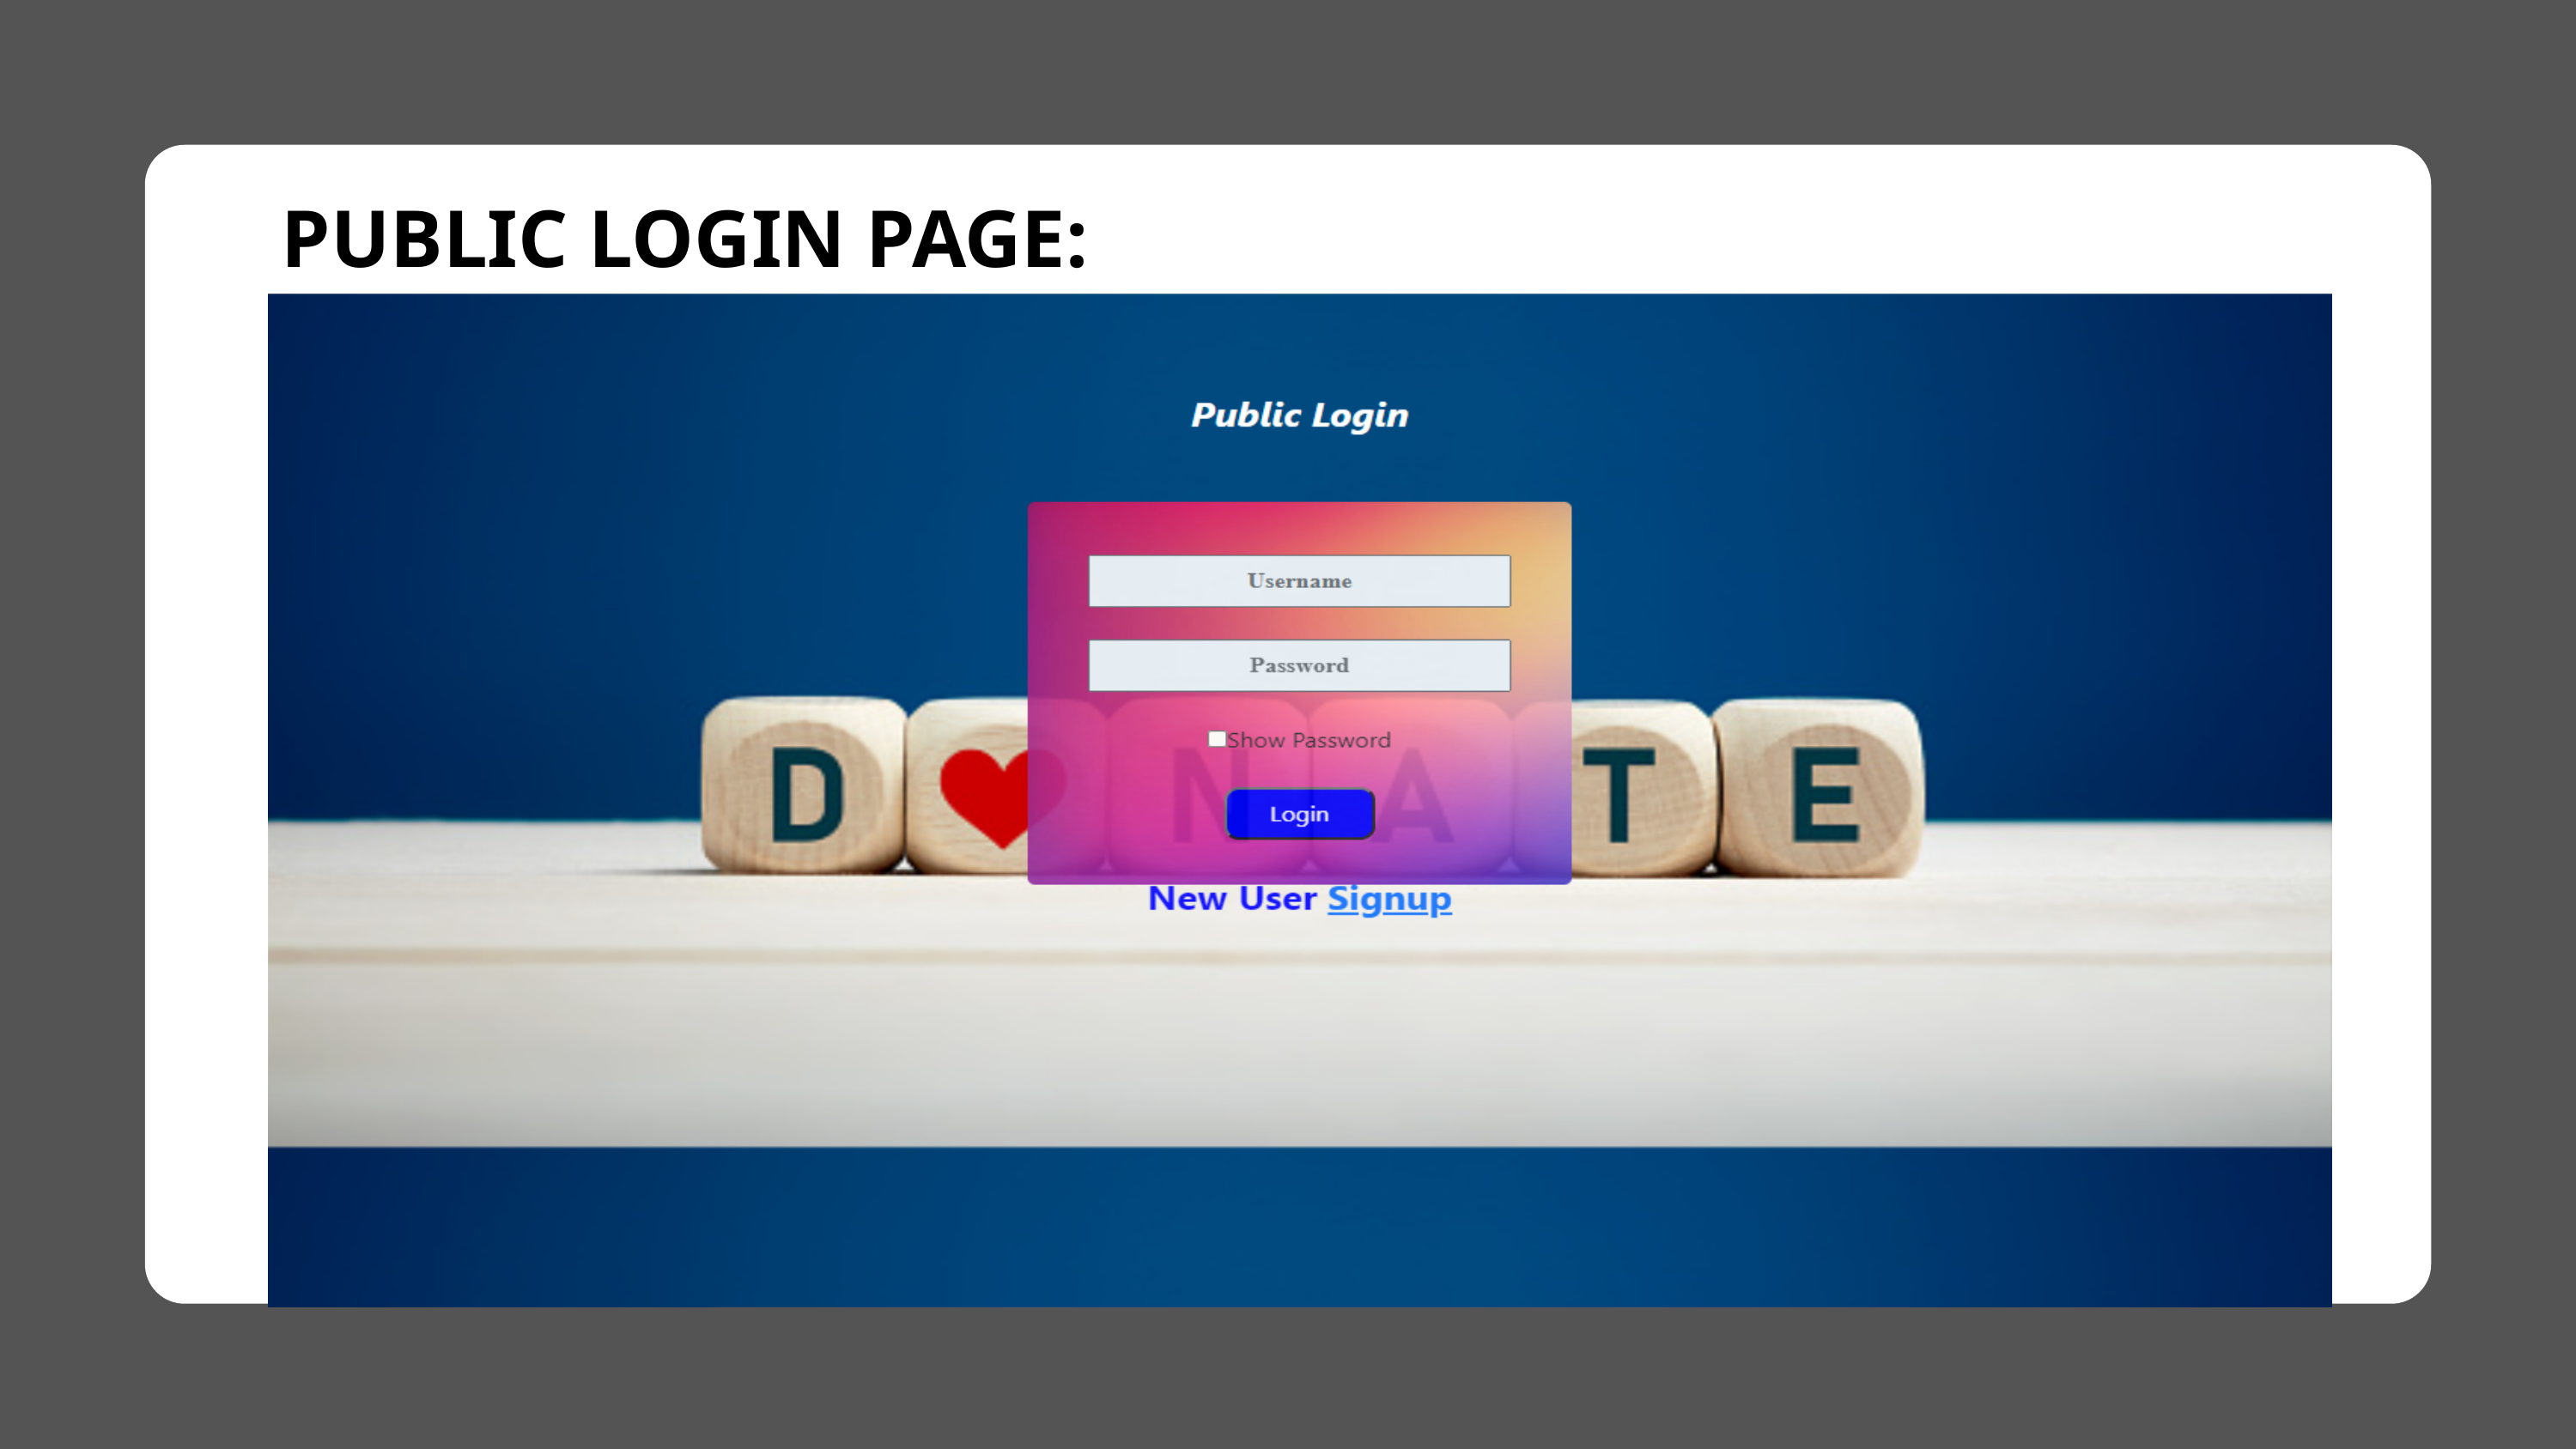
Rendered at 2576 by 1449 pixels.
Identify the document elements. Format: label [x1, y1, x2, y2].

picture [268, 294, 2332, 1307]
text_box [144, 144, 2432, 1304]
